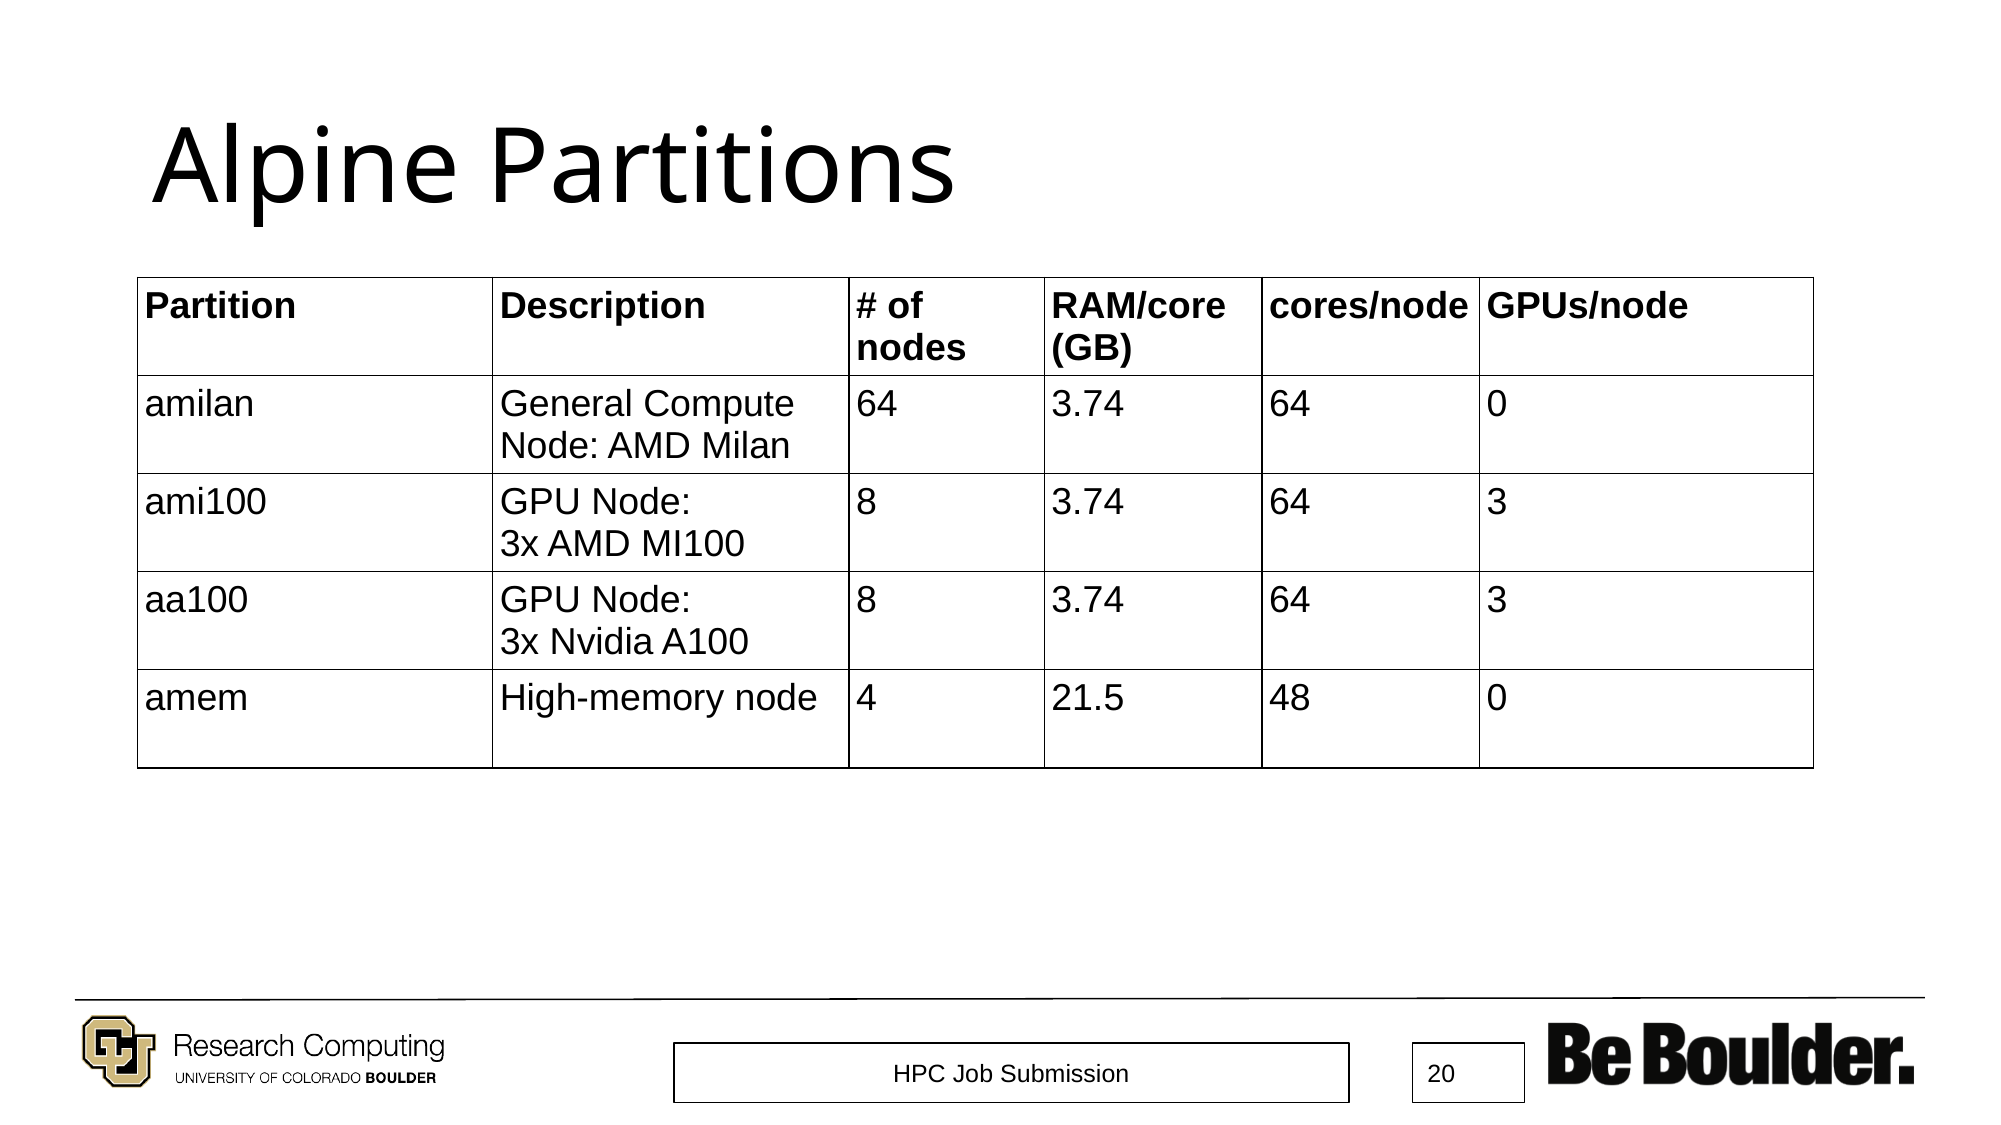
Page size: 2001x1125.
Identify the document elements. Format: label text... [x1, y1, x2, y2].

table_cell amilan [138, 376, 492, 473]
table_cell 64 [850, 376, 1044, 473]
table_cell ami100 [138, 474, 492, 571]
picture [81, 1015, 444, 1088]
table_cell GPU Node: 3x AMD MI100 [493, 474, 848, 571]
footer HPC Job Submission [673, 1042, 1350, 1103]
table_cell 0 [1480, 376, 1813, 473]
table_cell 21.5 [1045, 670, 1261, 767]
table_cell amem [138, 670, 492, 767]
table_cell 64 [1263, 474, 1479, 571]
table_header Description [493, 278, 848, 375]
table_cell 0 [1480, 670, 1813, 767]
table_cell High-memory node [493, 670, 848, 767]
table_header GPUs/node [1480, 278, 1813, 375]
table_cell 8 [850, 474, 1044, 571]
table_cell 3.74 [1045, 474, 1261, 571]
title Alpine Partitions [137, 59, 1863, 278]
table_header # of nodes [850, 278, 1044, 375]
table_header cores/node [1263, 278, 1479, 375]
table_cell aa100 [138, 572, 492, 669]
table_cell 3 [1480, 474, 1813, 571]
table_cell 3.74 [1045, 572, 1261, 669]
slide_number 20 [1412, 1042, 1525, 1103]
table_cell 64 [1263, 376, 1479, 473]
table_cell General Compute Node: AMD Milan [493, 376, 848, 473]
table_header Partition [138, 278, 492, 375]
table_cell GPU Node: 3x Nvidia A100 [493, 572, 848, 669]
table_cell 48 [1263, 670, 1479, 767]
table_cell 3.74 [1045, 376, 1261, 473]
table_cell 3 [1480, 572, 1813, 669]
table_cell 8 [850, 572, 1044, 669]
picture [1524, 1015, 1938, 1088]
table_cell 4 [850, 670, 1044, 767]
table_header RAM/core (GB) [1045, 278, 1261, 375]
table_cell 64 [1263, 572, 1479, 669]
